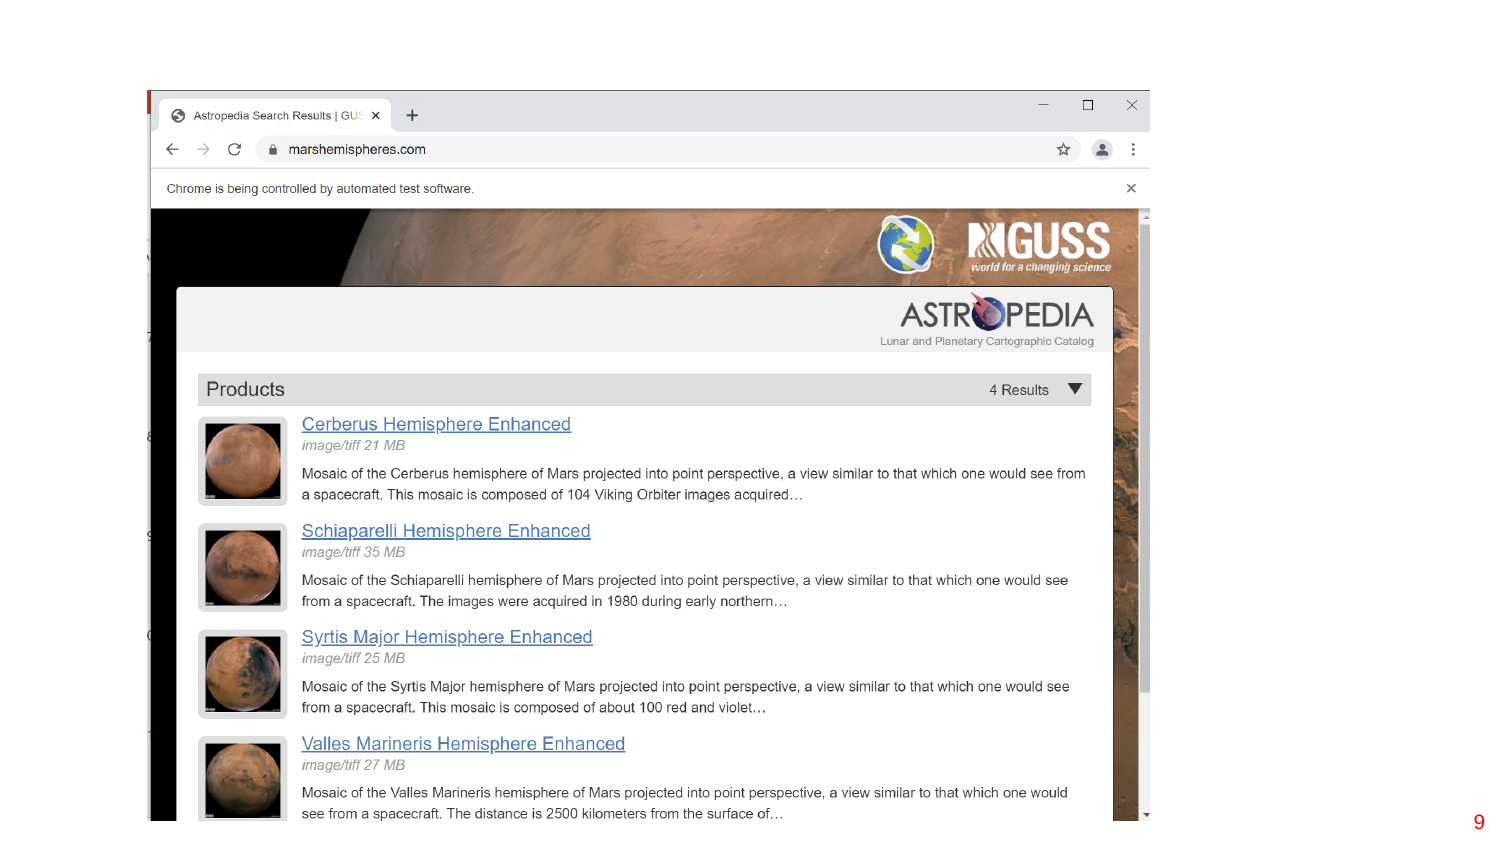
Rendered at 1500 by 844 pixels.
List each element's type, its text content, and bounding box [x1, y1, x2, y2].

picture [146, 89, 1151, 822]
slide_number 9 [1149, 798, 1500, 844]
